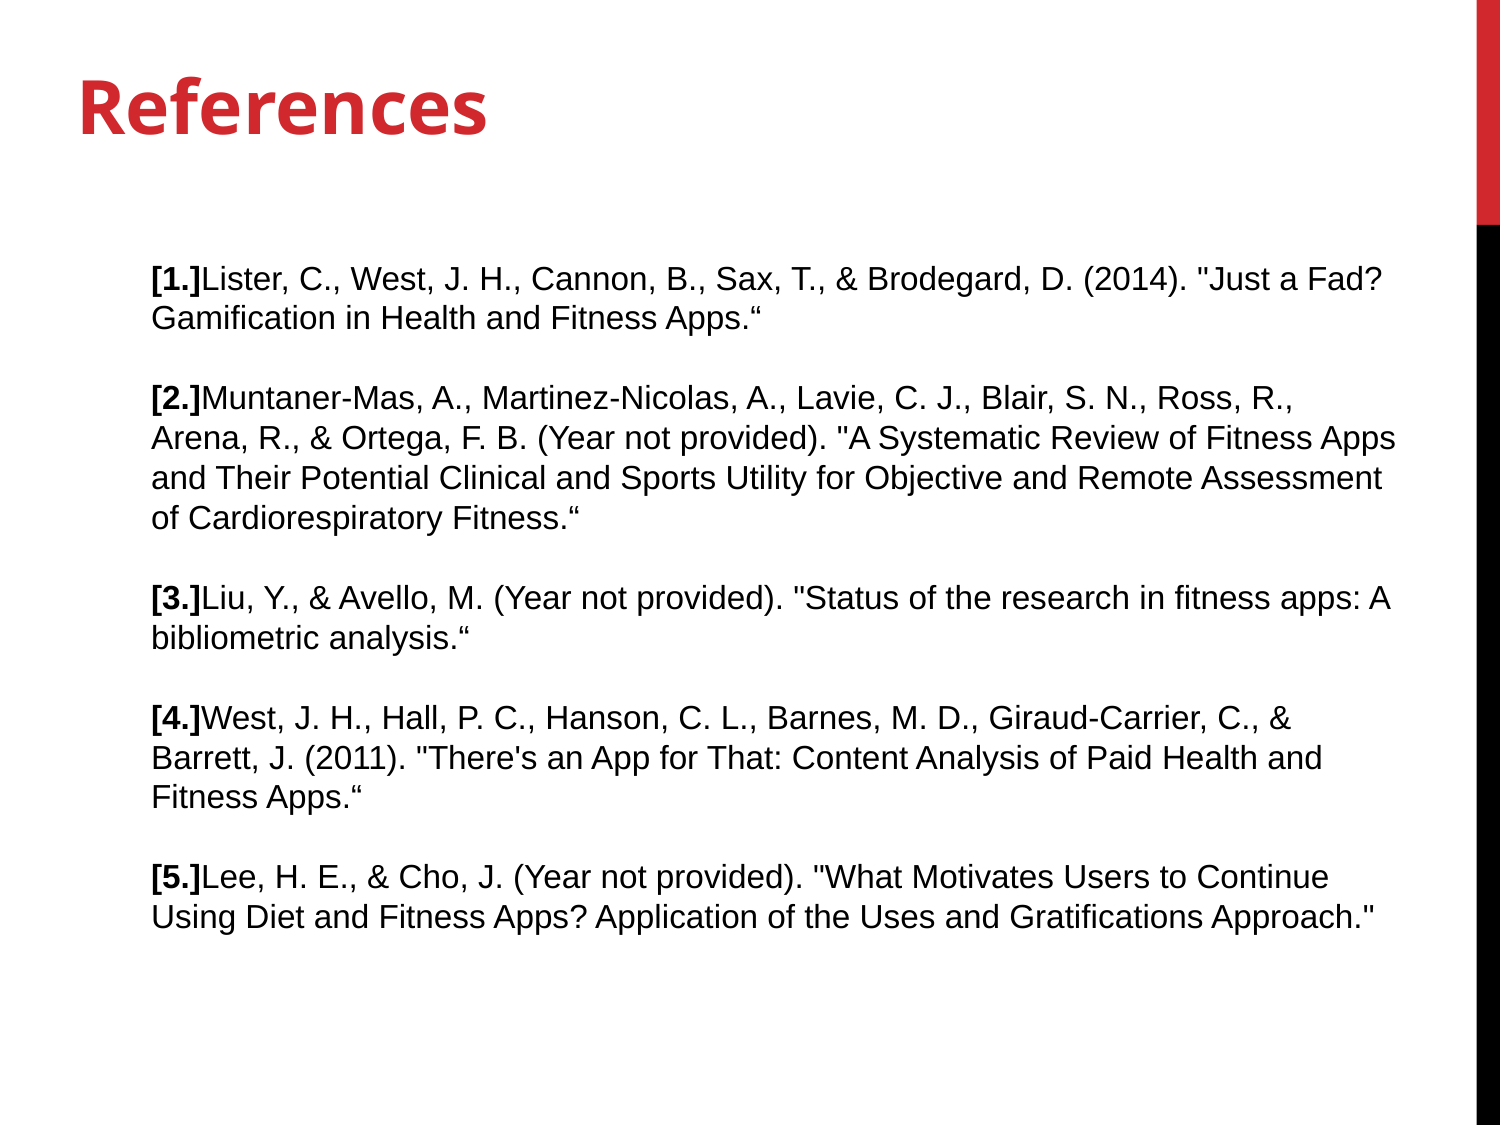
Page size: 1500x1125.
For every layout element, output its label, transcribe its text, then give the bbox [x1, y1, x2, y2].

text_box References [61, 52, 1427, 248]
text_box [1.]Lister, C., West, J. H., Cannon, B., Sax, T., & Brodegard, D. (2014). "Just a Fad? Gamification in Health and Fitness Apps.“ [2.]Muntaner-Mas, A., Martinez-Nicolas, A., Lavie, C. J., Blair, S. N., Ross, R., Arena, R., & Ortega, F. B. (Year not provided). "A Systematic Review of Fitness Apps and Their Potential Clinical and Sports Utility for Objective and Remote Assessment of Cardiorespiratory Fitness.“ [3.]Liu, Y., & Avello, M. (Year not provided). "Status of the research in fitness apps: A bibliometric analysis.“ [4.]West, J. H., Hall, P. C., Hanson, C. L., Barnes, M. D., Giraud-Carrier, C., & Barrett, J. (2011). "There's an App for That: Content Analysis of Paid Health and Fitness Apps.“ [5.]Lee, H. E., & Cho, J. (Year not provided). "What Motivates Users to Continue Using Diet and Fitness Apps? Application of the Uses and Gratifications Approach." [61, 249, 1415, 1103]
